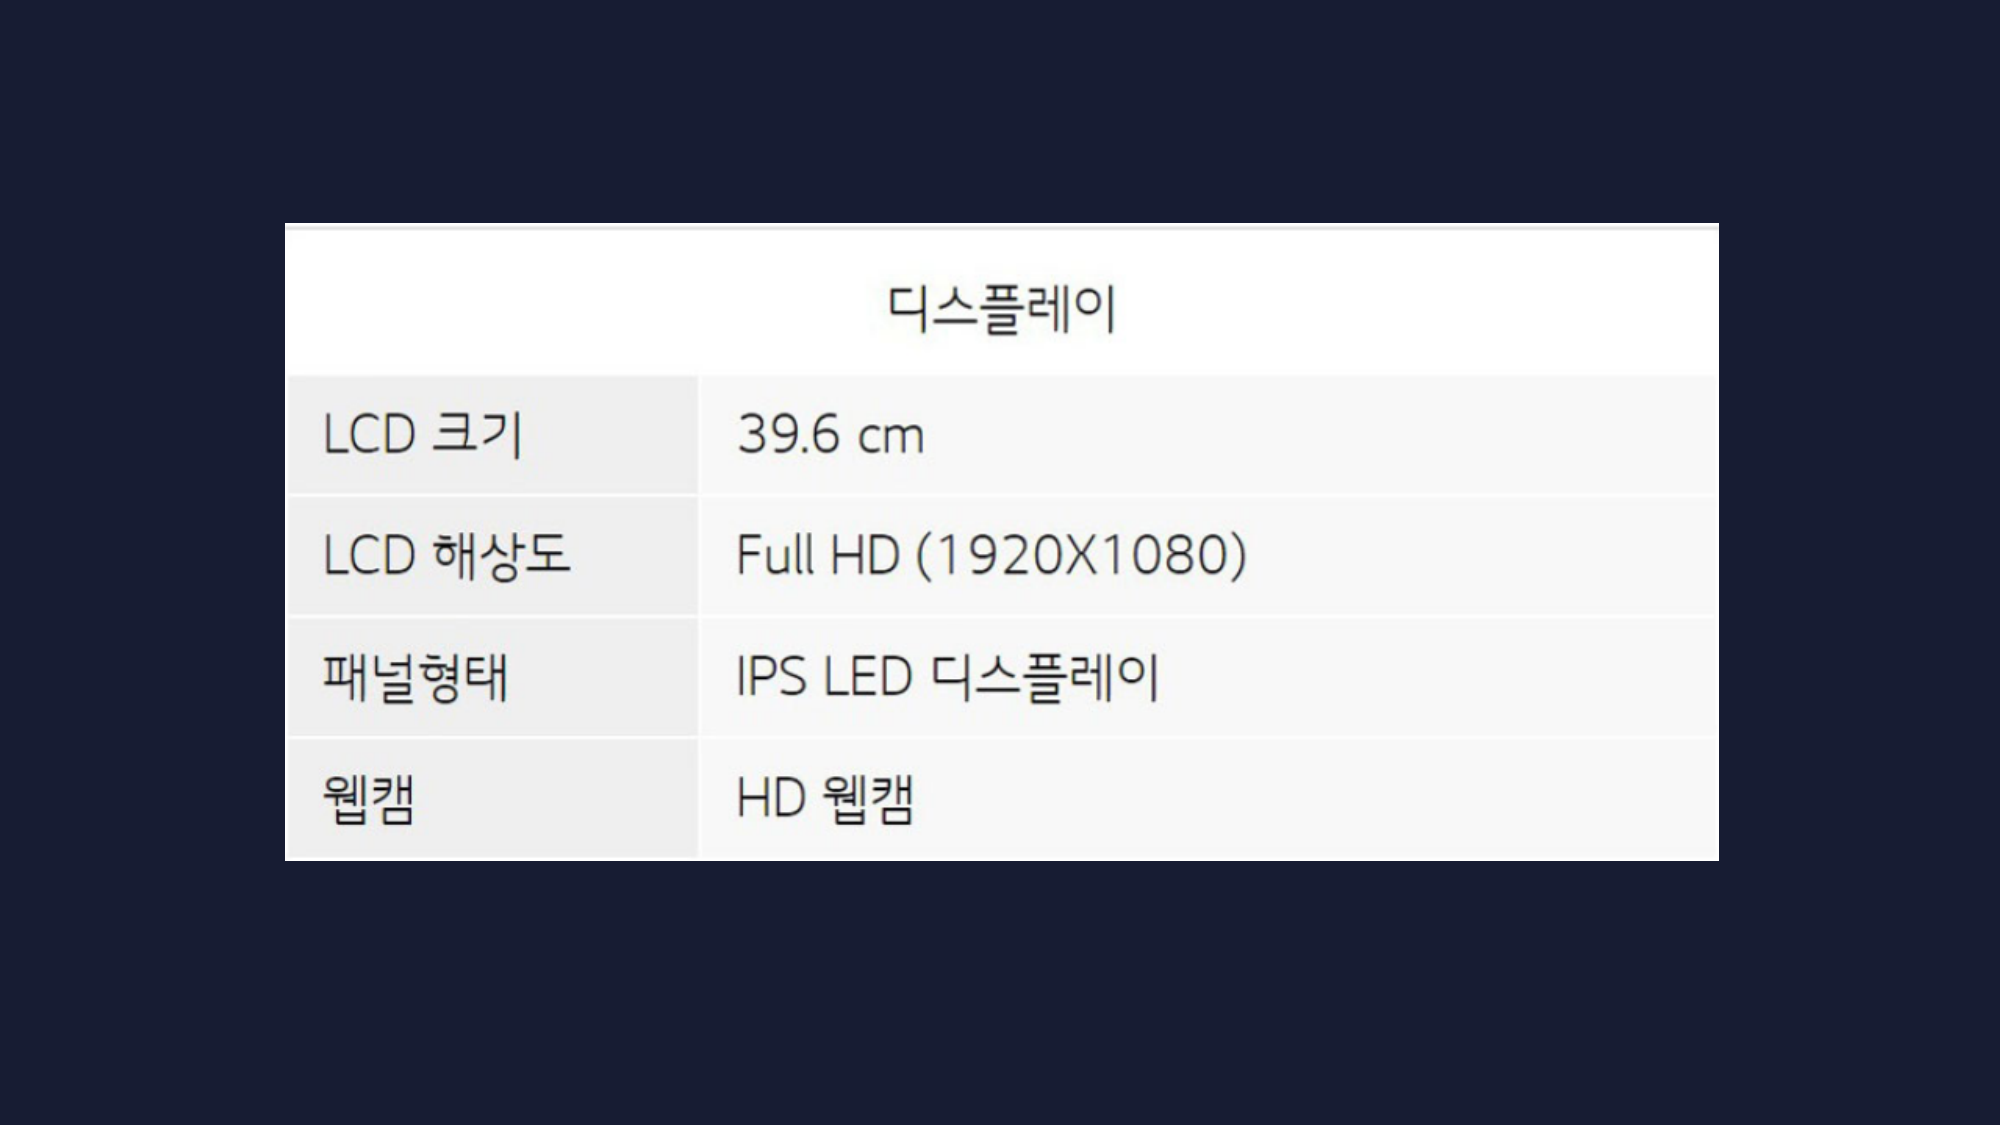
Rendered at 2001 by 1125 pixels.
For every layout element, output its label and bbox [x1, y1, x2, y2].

picture [285, 223, 1719, 861]
